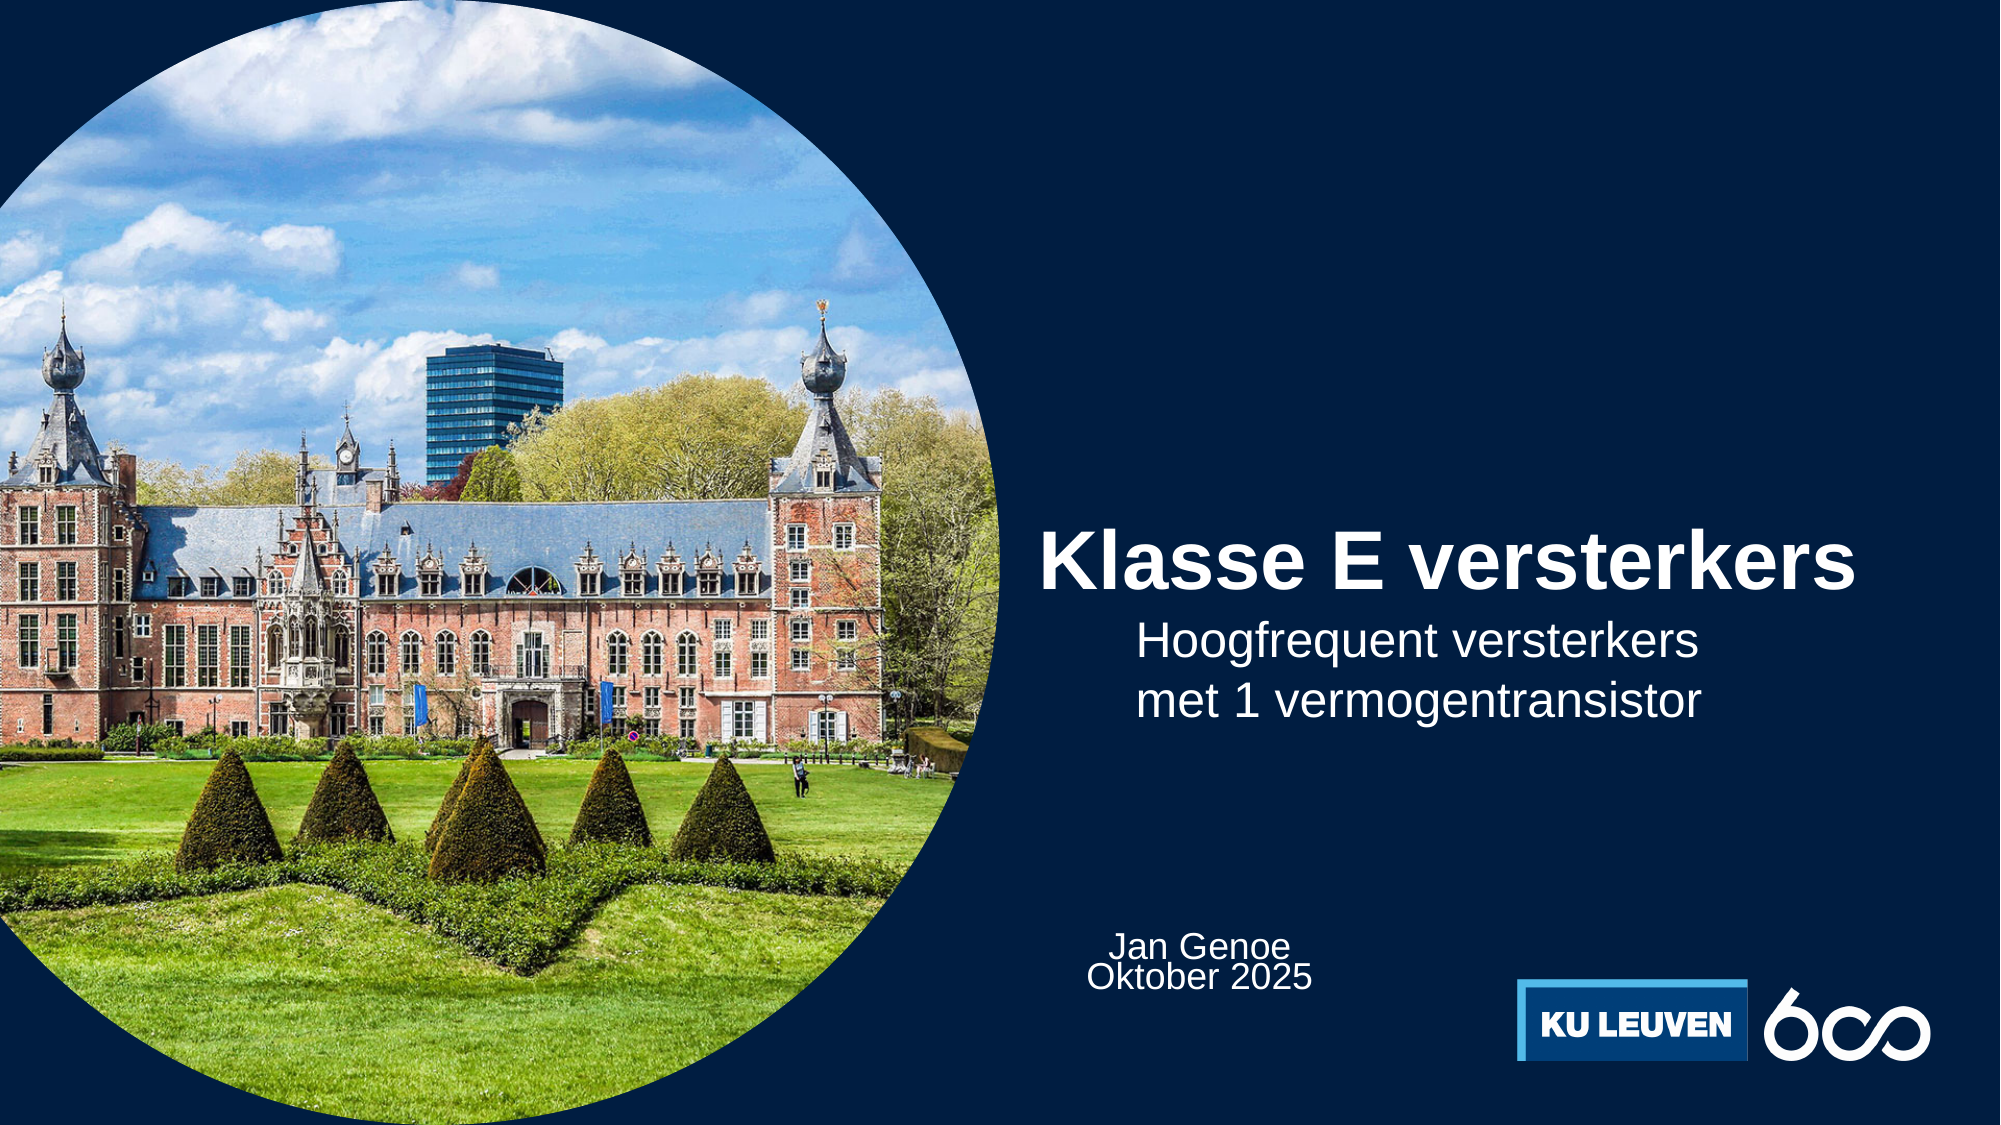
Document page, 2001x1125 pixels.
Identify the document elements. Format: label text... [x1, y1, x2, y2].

picture [0, 0, 1000, 1125]
text_box Jan Genoe [1093, 914, 1307, 944]
title Klasse E versterkers [1039, 283, 1906, 842]
picture [1517, 979, 1931, 1061]
text_box Hoogfrequent versterkers met 1 vermogentransistor [1120, 599, 1729, 735]
text_box Oktober 2025 [1071, 944, 1329, 1005]
